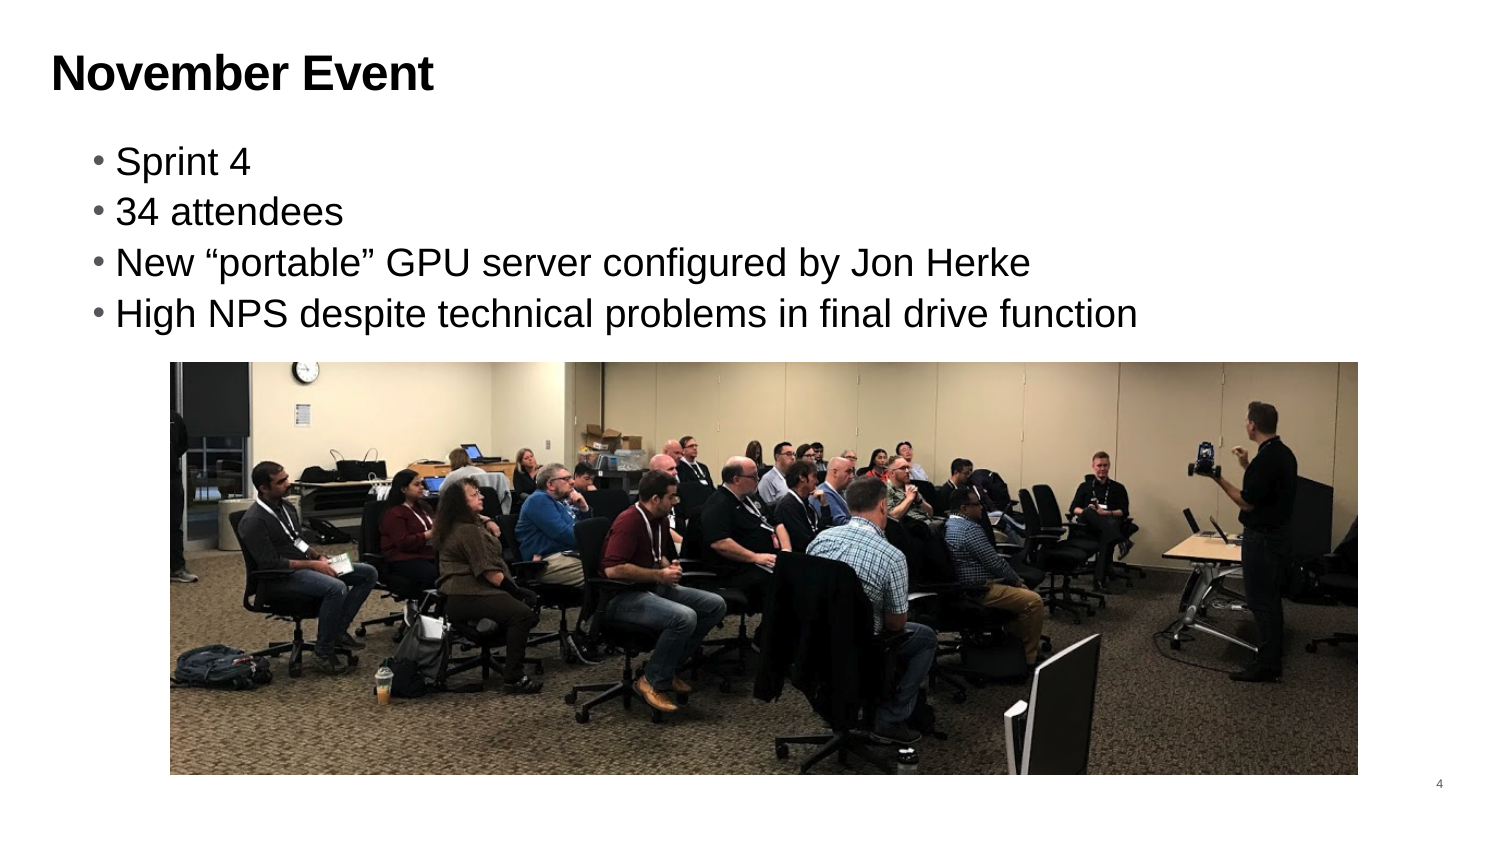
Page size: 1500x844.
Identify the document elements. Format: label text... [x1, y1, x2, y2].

list Sprint 4 34 attendees New “portable” GPU server configured by Jon Herke High NPS despite technical problems in final drive function [75, 129, 1454, 354]
title November Event [33, 35, 1467, 147]
slide_number 4 [1244, 761, 1466, 806]
picture [170, 362, 1358, 775]
